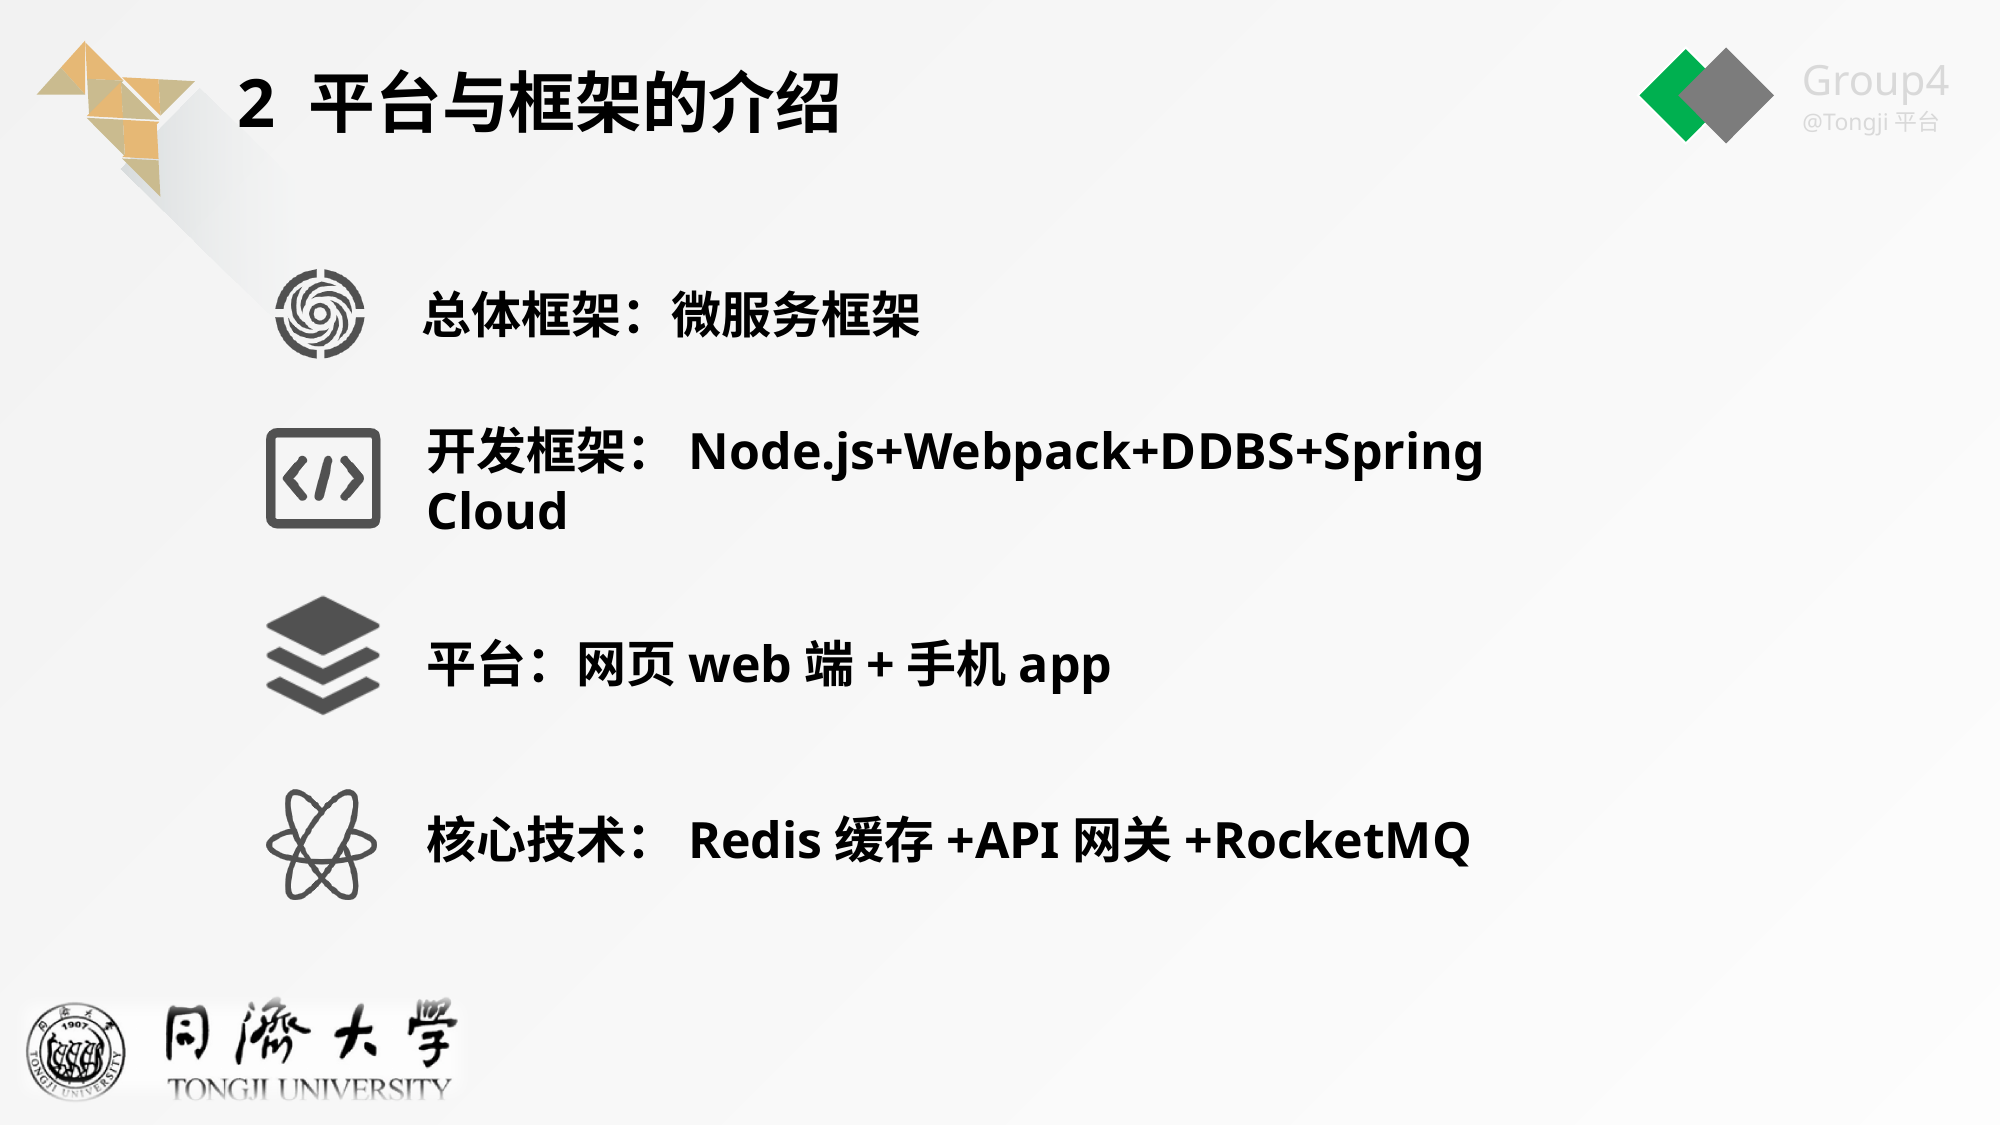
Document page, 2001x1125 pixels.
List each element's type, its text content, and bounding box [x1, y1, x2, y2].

picture [8, 988, 478, 1108]
picture [266, 428, 412, 549]
picture [266, 789, 377, 900]
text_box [36, 40, 342, 260]
text_box 2 平台与框架的介绍 [342, 53, 877, 149]
text_box 开发框架：Node.js+Webpack+DDBS+Spring Cloud [411, 412, 1516, 547]
text_box 平台：网页web端+手机app [411, 625, 1516, 700]
picture [271, 265, 368, 362]
text_box 核心技术：Redis缓存+API网关+RocketMQ [411, 800, 1516, 876]
picture [244, 576, 403, 735]
text_box 总体框架：微服务框架 [406, 276, 1020, 351]
